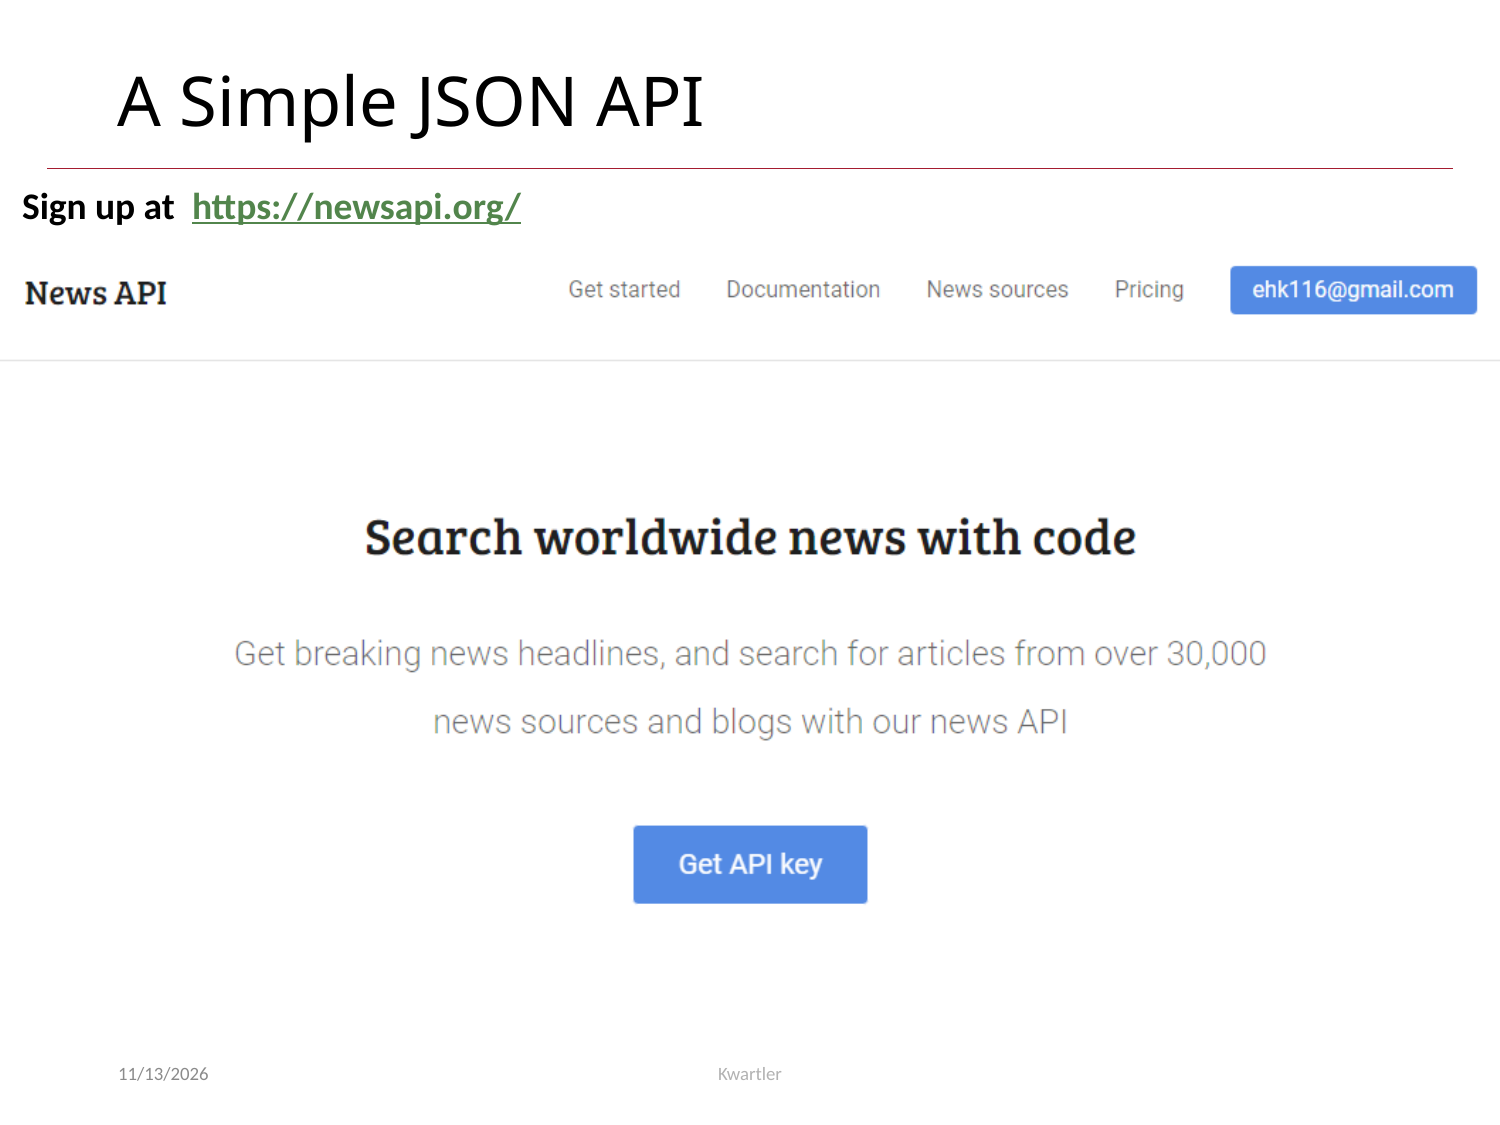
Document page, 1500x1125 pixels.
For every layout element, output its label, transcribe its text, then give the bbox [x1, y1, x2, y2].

footer Kwartler [496, 1042, 1004, 1103]
title A Simple JSON API [103, 59, 1397, 157]
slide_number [103, 1042, 441, 1103]
text_box Sign up at https://newsapi.org/ [7, 174, 537, 235]
picture [0, 235, 1500, 965]
